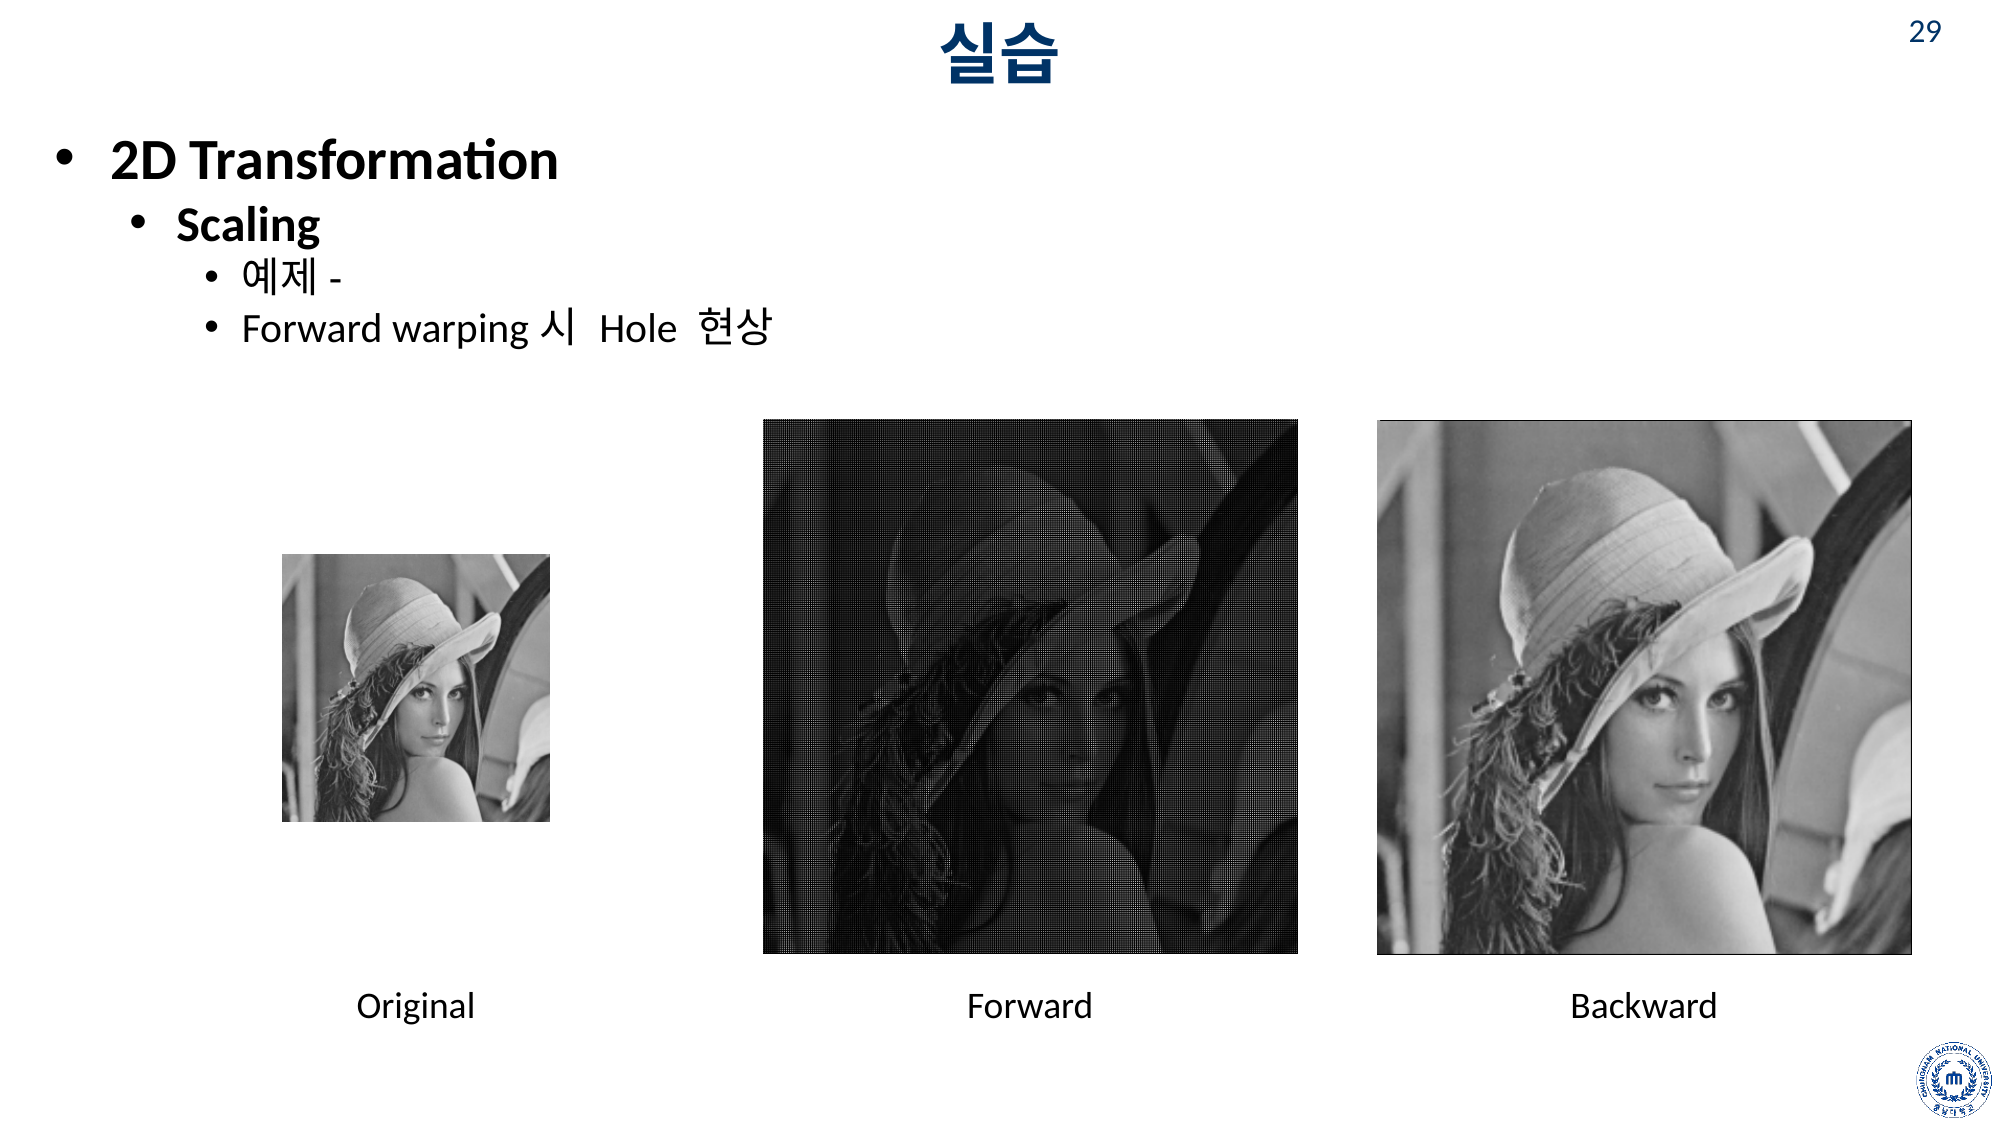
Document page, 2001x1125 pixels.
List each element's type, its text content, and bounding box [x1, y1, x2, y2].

picture [763, 419, 1298, 955]
text_box Backward [1555, 973, 1734, 1034]
title 실습 [279, 2, 1721, 102]
text_box Original [341, 973, 491, 1034]
picture [1377, 420, 1912, 955]
picture [1916, 1042, 1994, 1118]
text_box Forward [952, 973, 1109, 1034]
picture [282, 554, 550, 822]
